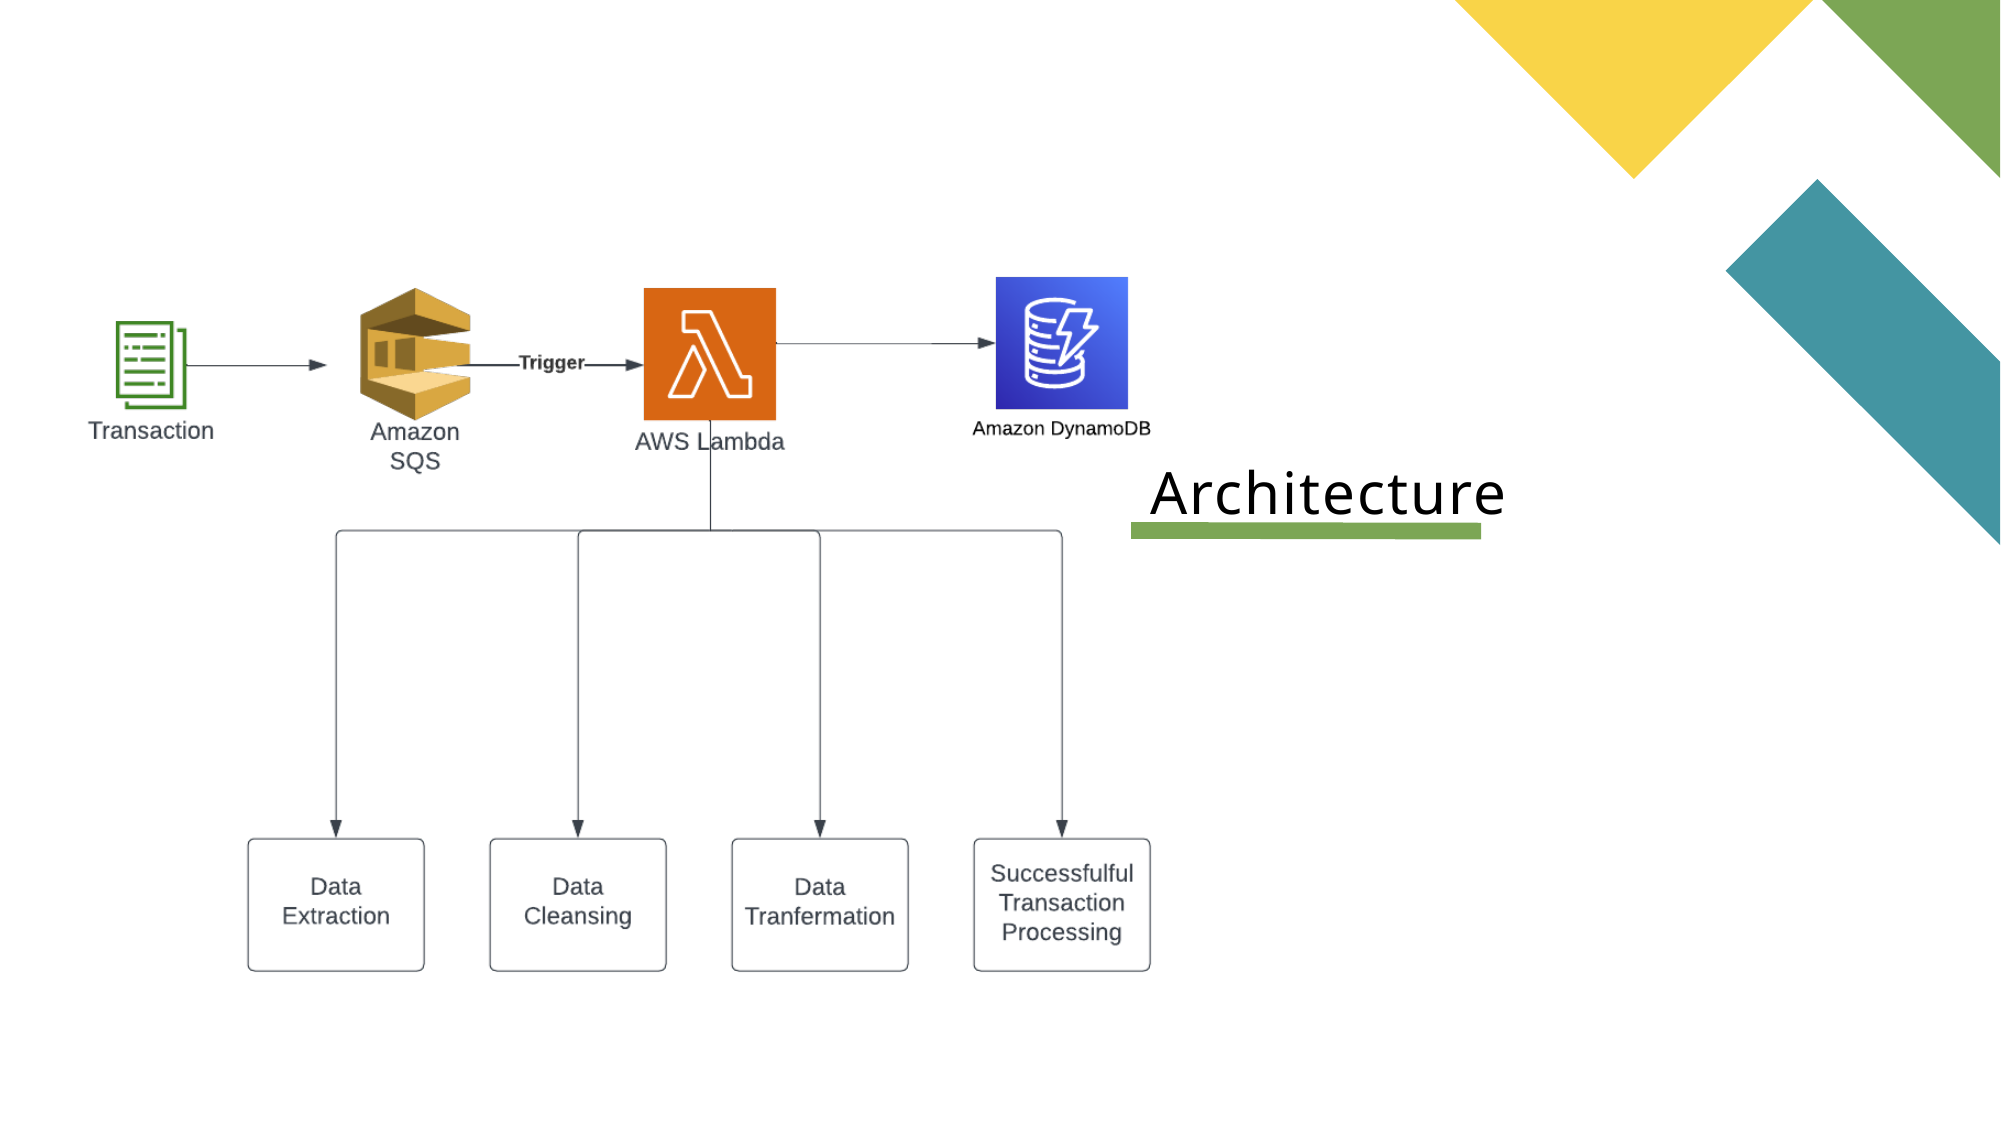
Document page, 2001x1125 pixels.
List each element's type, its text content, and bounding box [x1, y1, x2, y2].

picture [39, 233, 1205, 1015]
title Architecture [1205, 426, 1961, 527]
